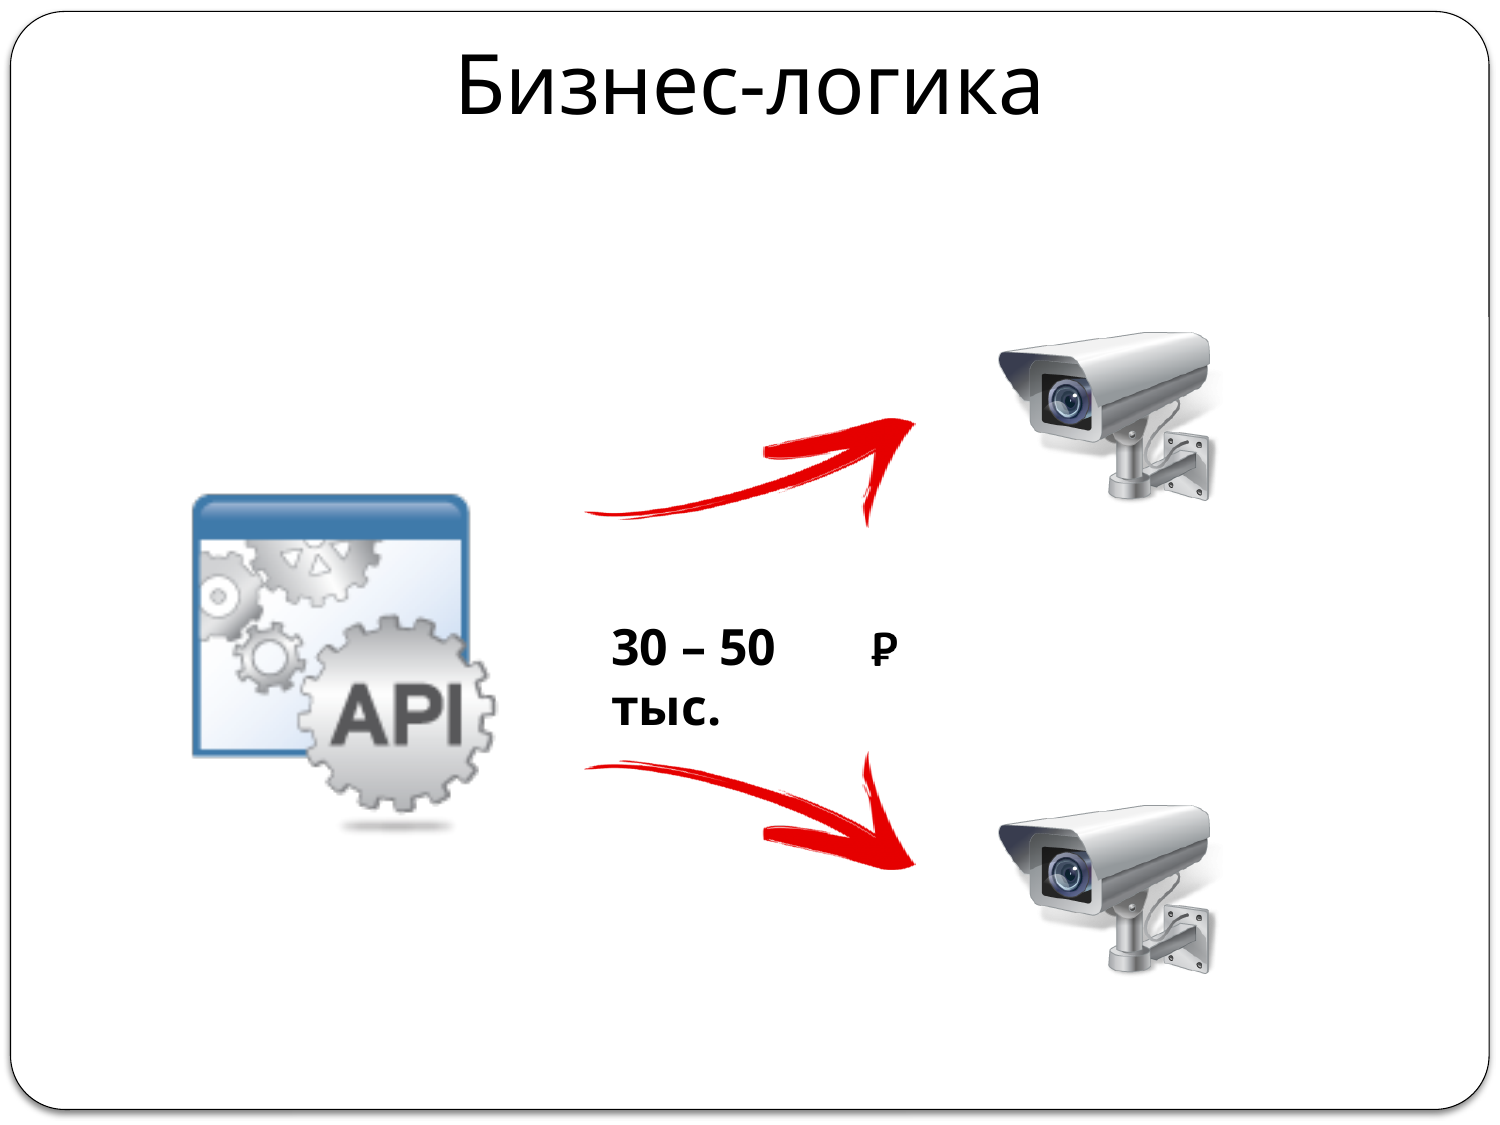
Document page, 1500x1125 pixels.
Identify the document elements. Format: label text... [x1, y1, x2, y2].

text_box 30 – 50 тыс. [596, 608, 880, 743]
picture [997, 302, 1223, 528]
title Бизнес-логика [29, 30, 1471, 147]
picture [817, 582, 951, 717]
picture [997, 774, 1223, 1000]
picture [584, 751, 916, 870]
picture [137, 467, 562, 858]
picture [584, 417, 916, 528]
